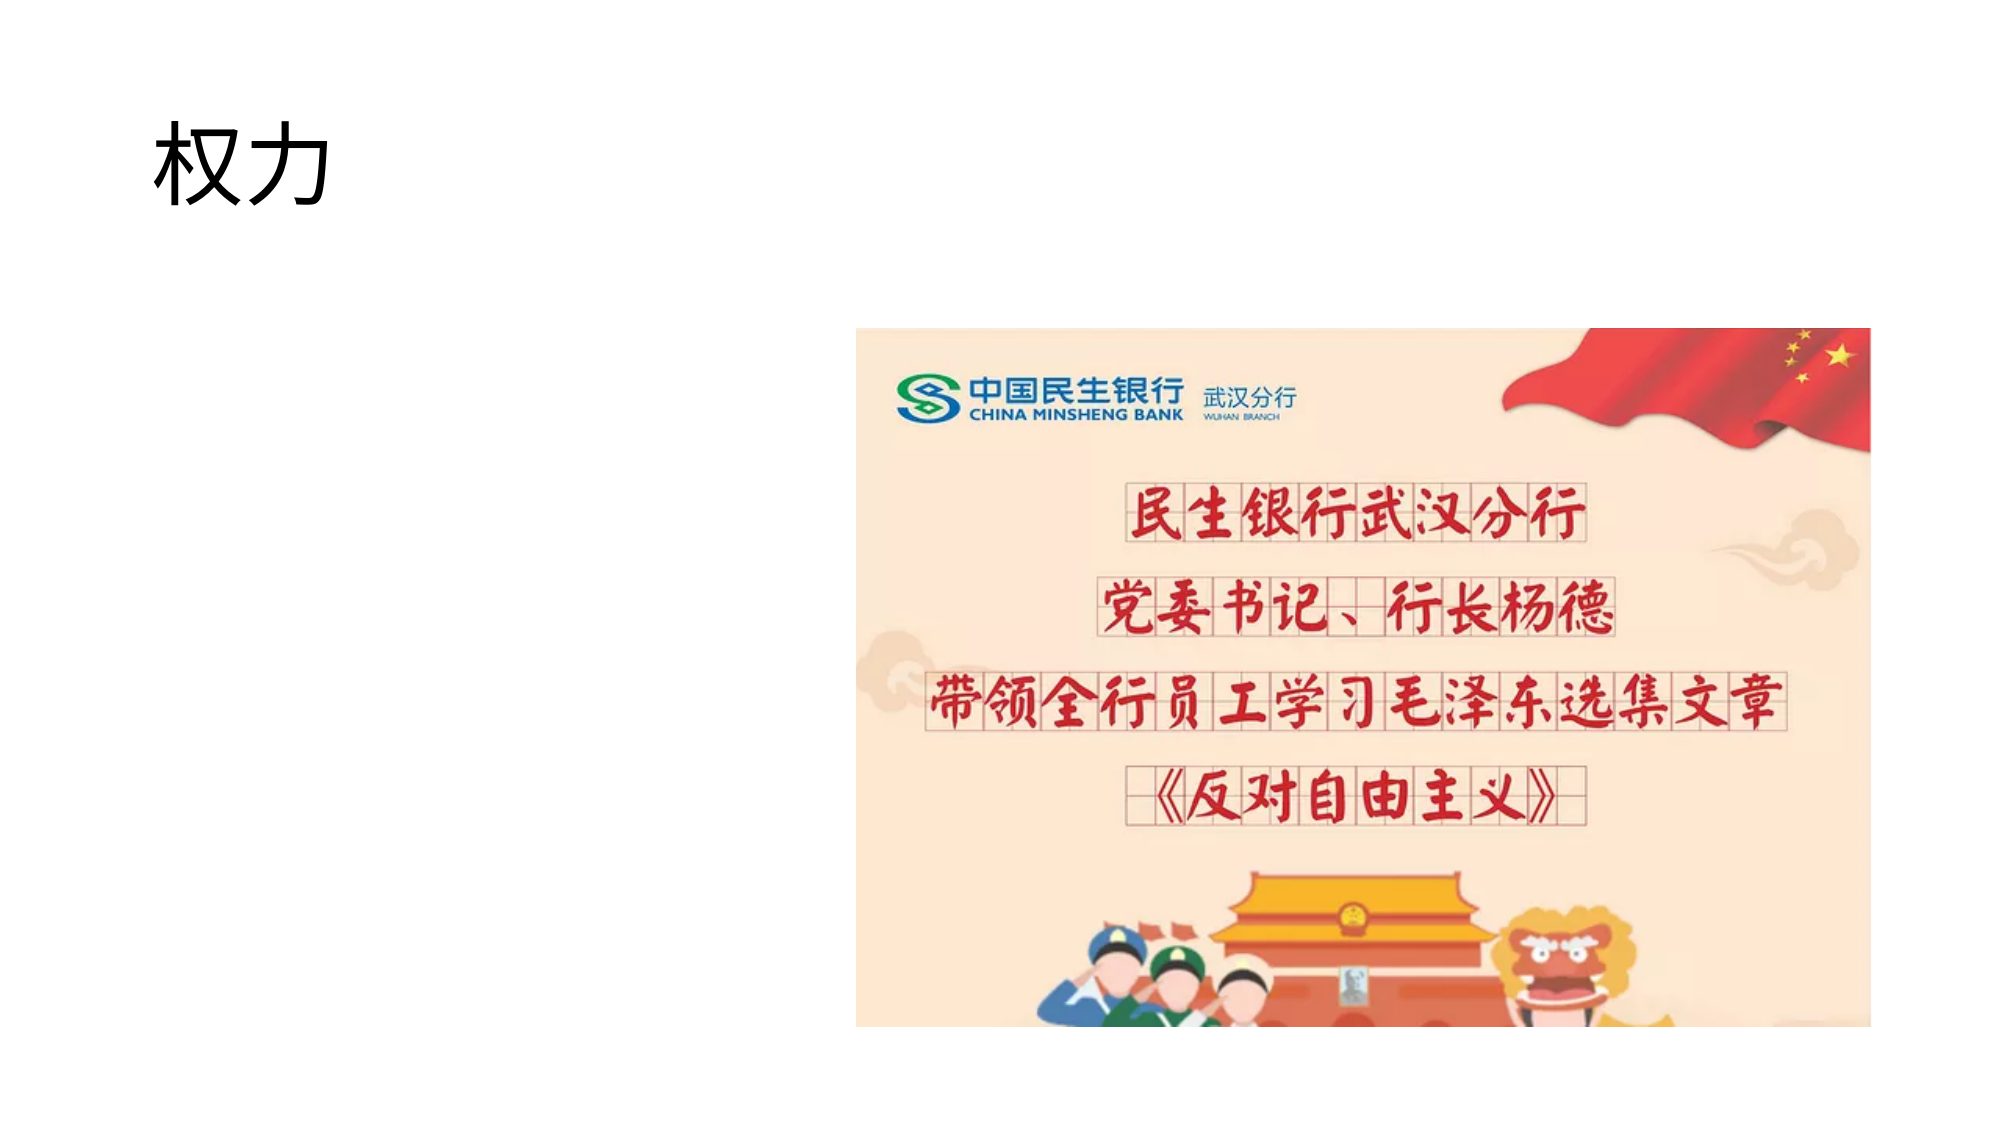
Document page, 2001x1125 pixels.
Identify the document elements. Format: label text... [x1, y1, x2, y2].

title 权力 [137, 59, 1863, 278]
picture [856, 328, 1879, 1027]
